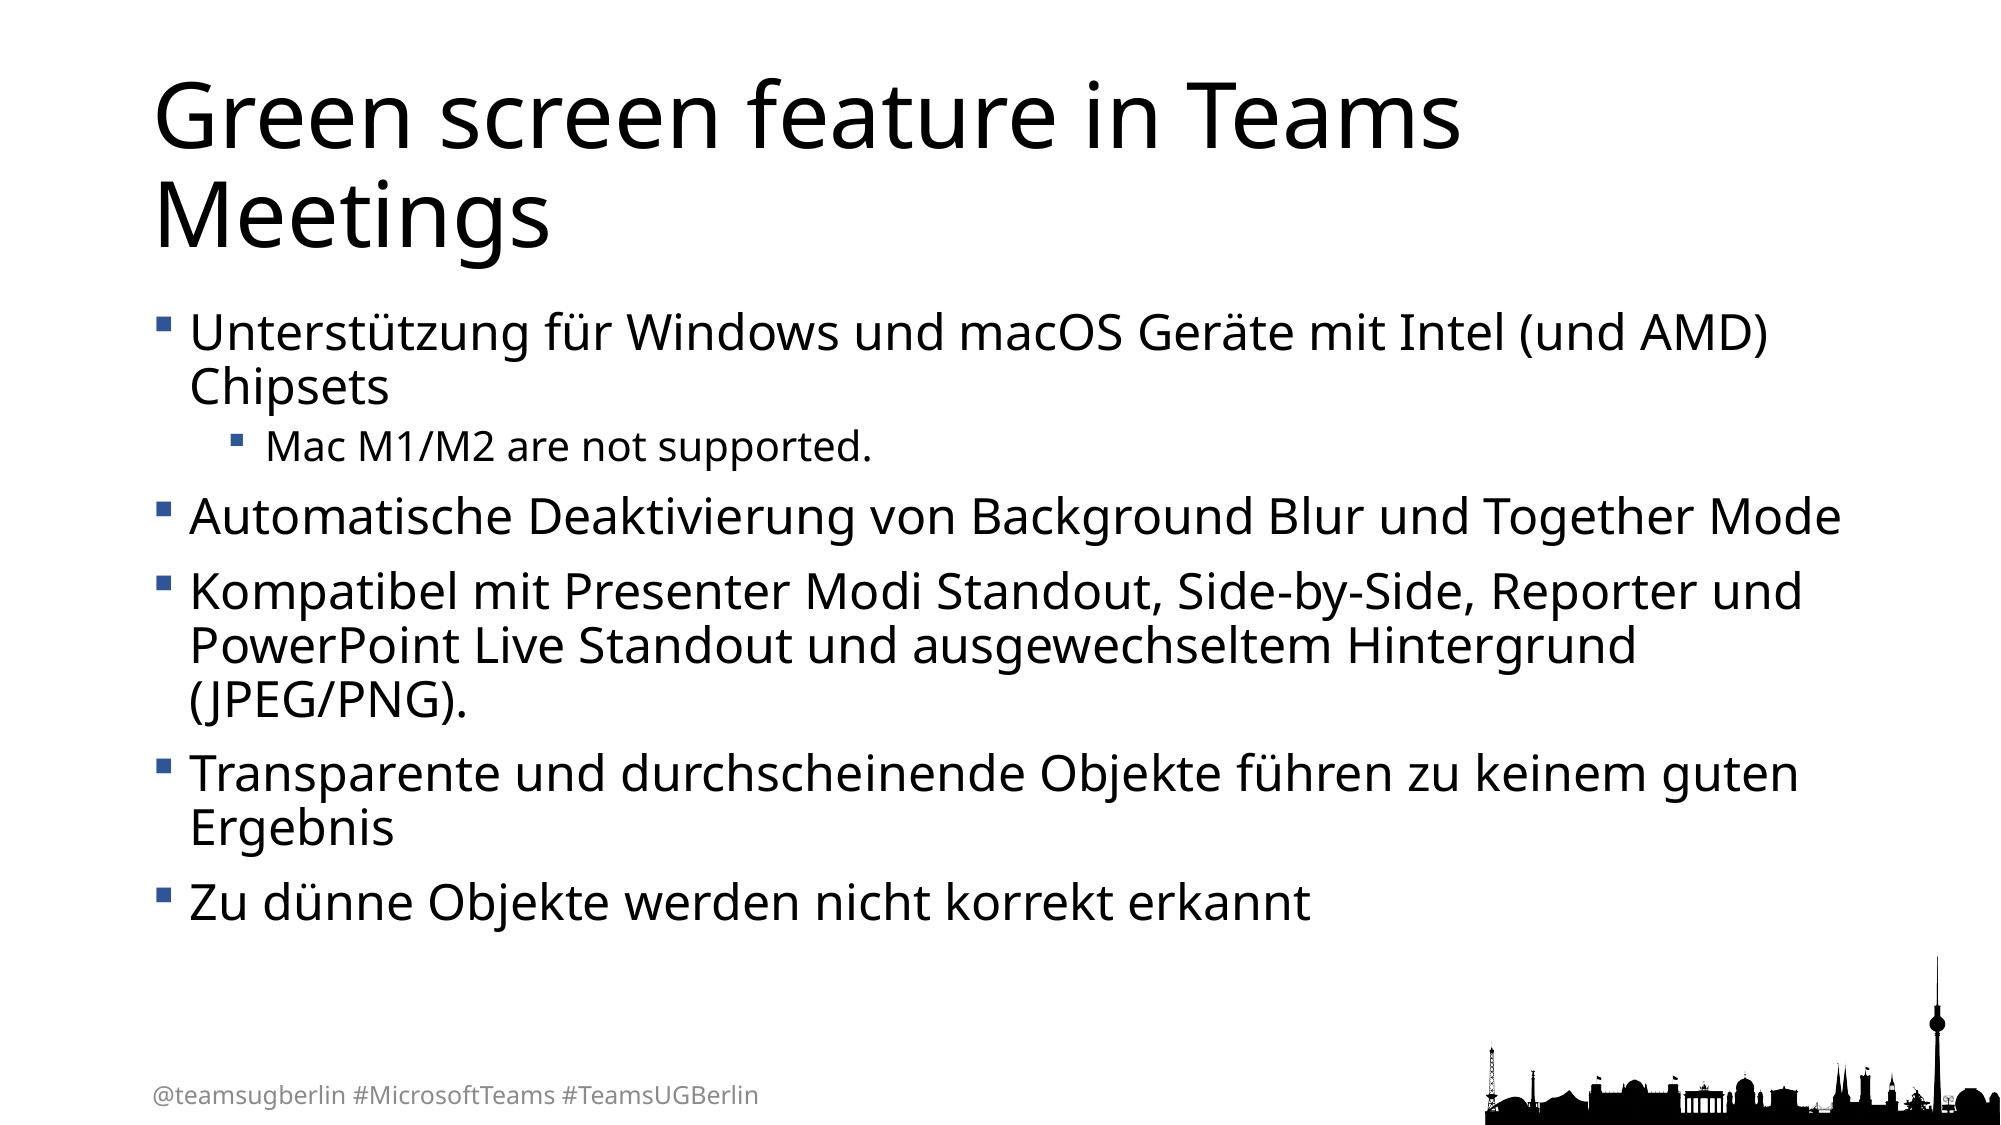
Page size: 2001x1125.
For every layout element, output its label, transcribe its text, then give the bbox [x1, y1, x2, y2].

picture [1485, 914, 2000, 1125]
title Green screen feature in Teams Meetings [137, 59, 1863, 278]
list Unterstützung für Windows und macOS Geräte mit Intel (und AMD) Chipsets Mac M1/M2 are not supported. Automatische Deaktivierung von Background Blur und Together Mode Kompatibel mit Presenter Modi Standout, Side-by-Side, Reporter und PowerPoint Live Standout und ausgewechseltem Hintergrund (JPEG/PNG). Transparente und durchscheinende Objekte führen zu keinem guten Ergebnis Zu dünne Objekte werden nicht korrekt erkannt [137, 299, 1863, 1014]
